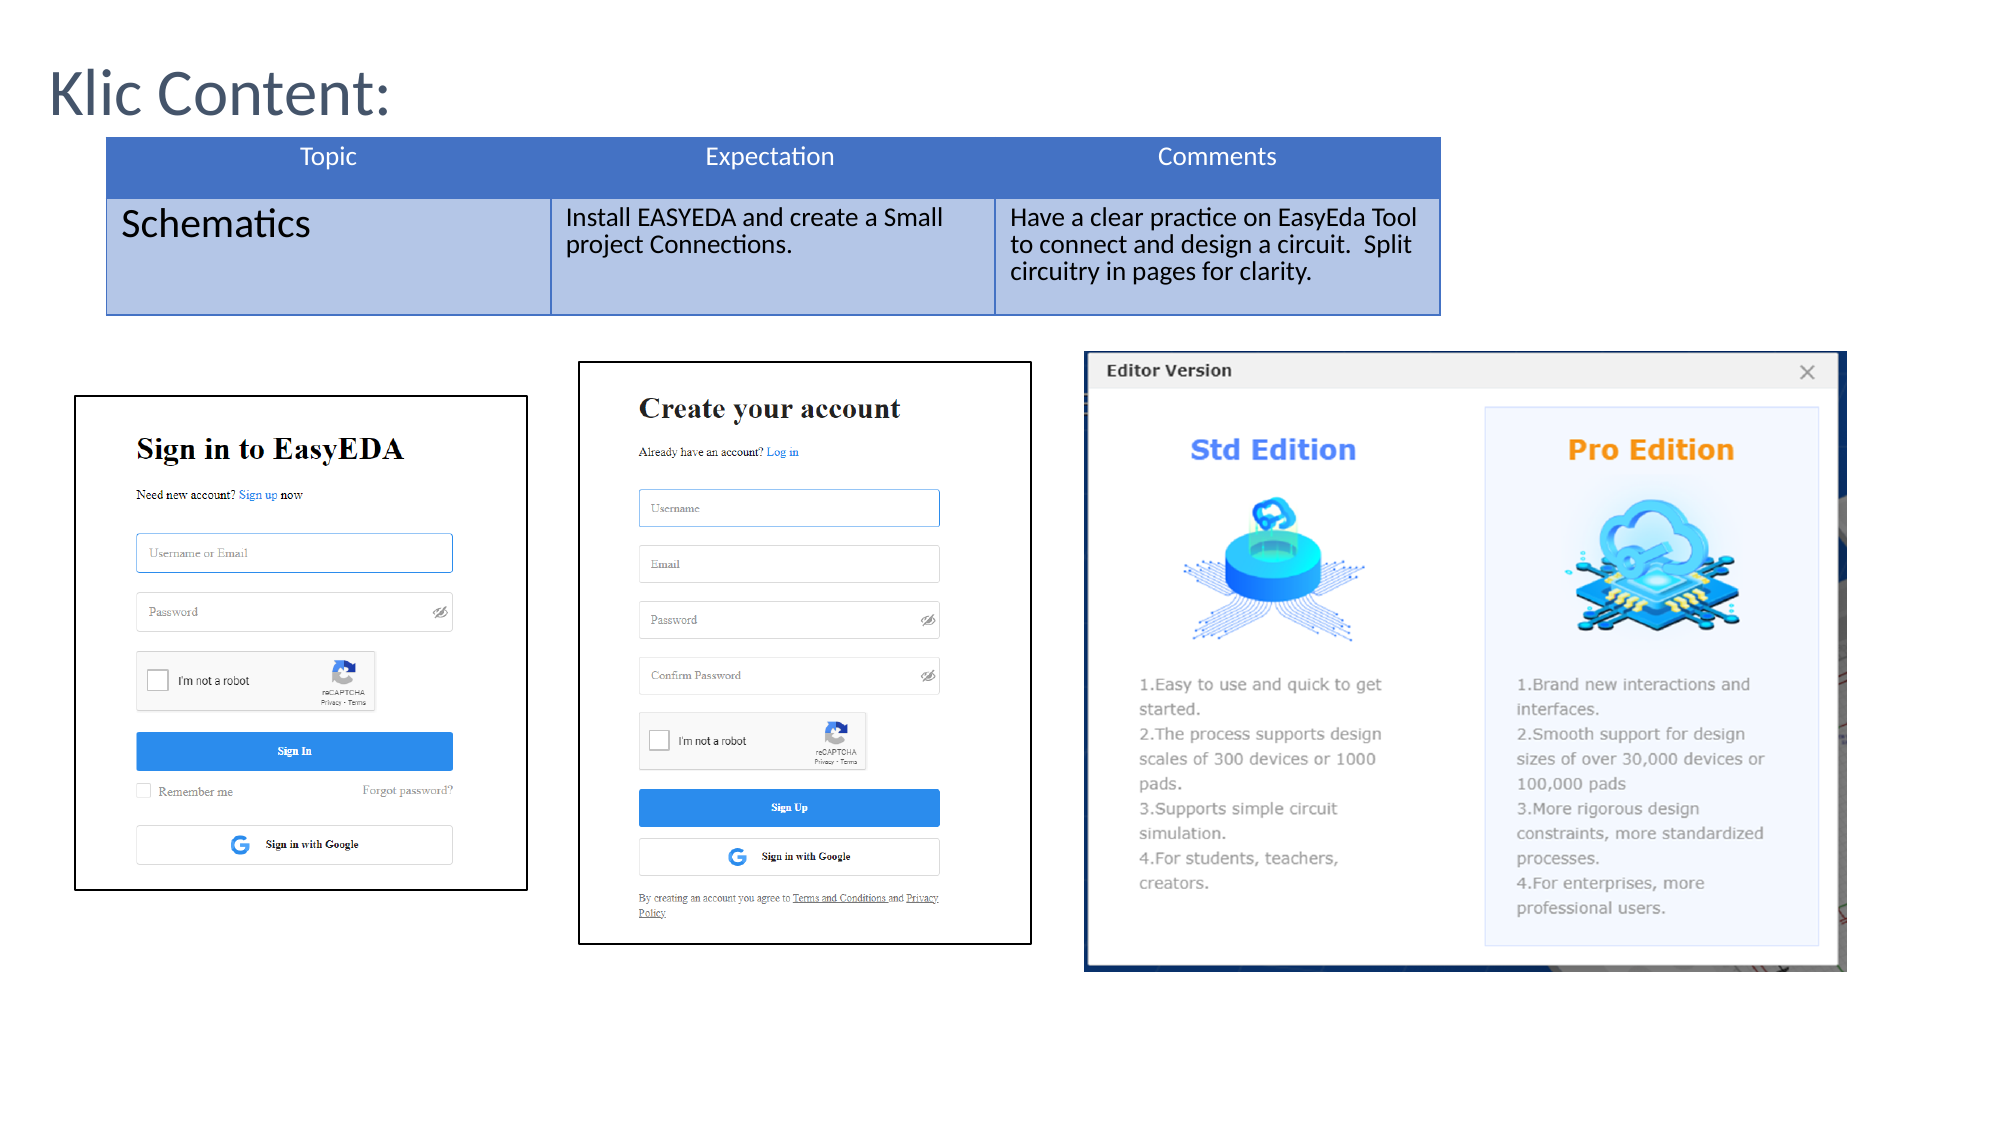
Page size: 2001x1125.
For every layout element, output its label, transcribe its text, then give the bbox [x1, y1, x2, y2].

table_header Topic [107, 139, 550, 198]
table_header Expectation [552, 139, 994, 198]
title Klic Content: [48, 42, 1687, 146]
table_cell Have a clear practice on EasyEda Tool to connect and design a circuit. Split circuitry in pages for clarity. [996, 199, 1439, 314]
table_header Comments [996, 139, 1439, 198]
table_cell Install EASYEDA and create a Small project Connections. [552, 199, 994, 314]
picture [579, 362, 1030, 944]
picture [75, 396, 526, 889]
table_cell Schematics [107, 199, 550, 314]
picture [1084, 350, 1847, 972]
